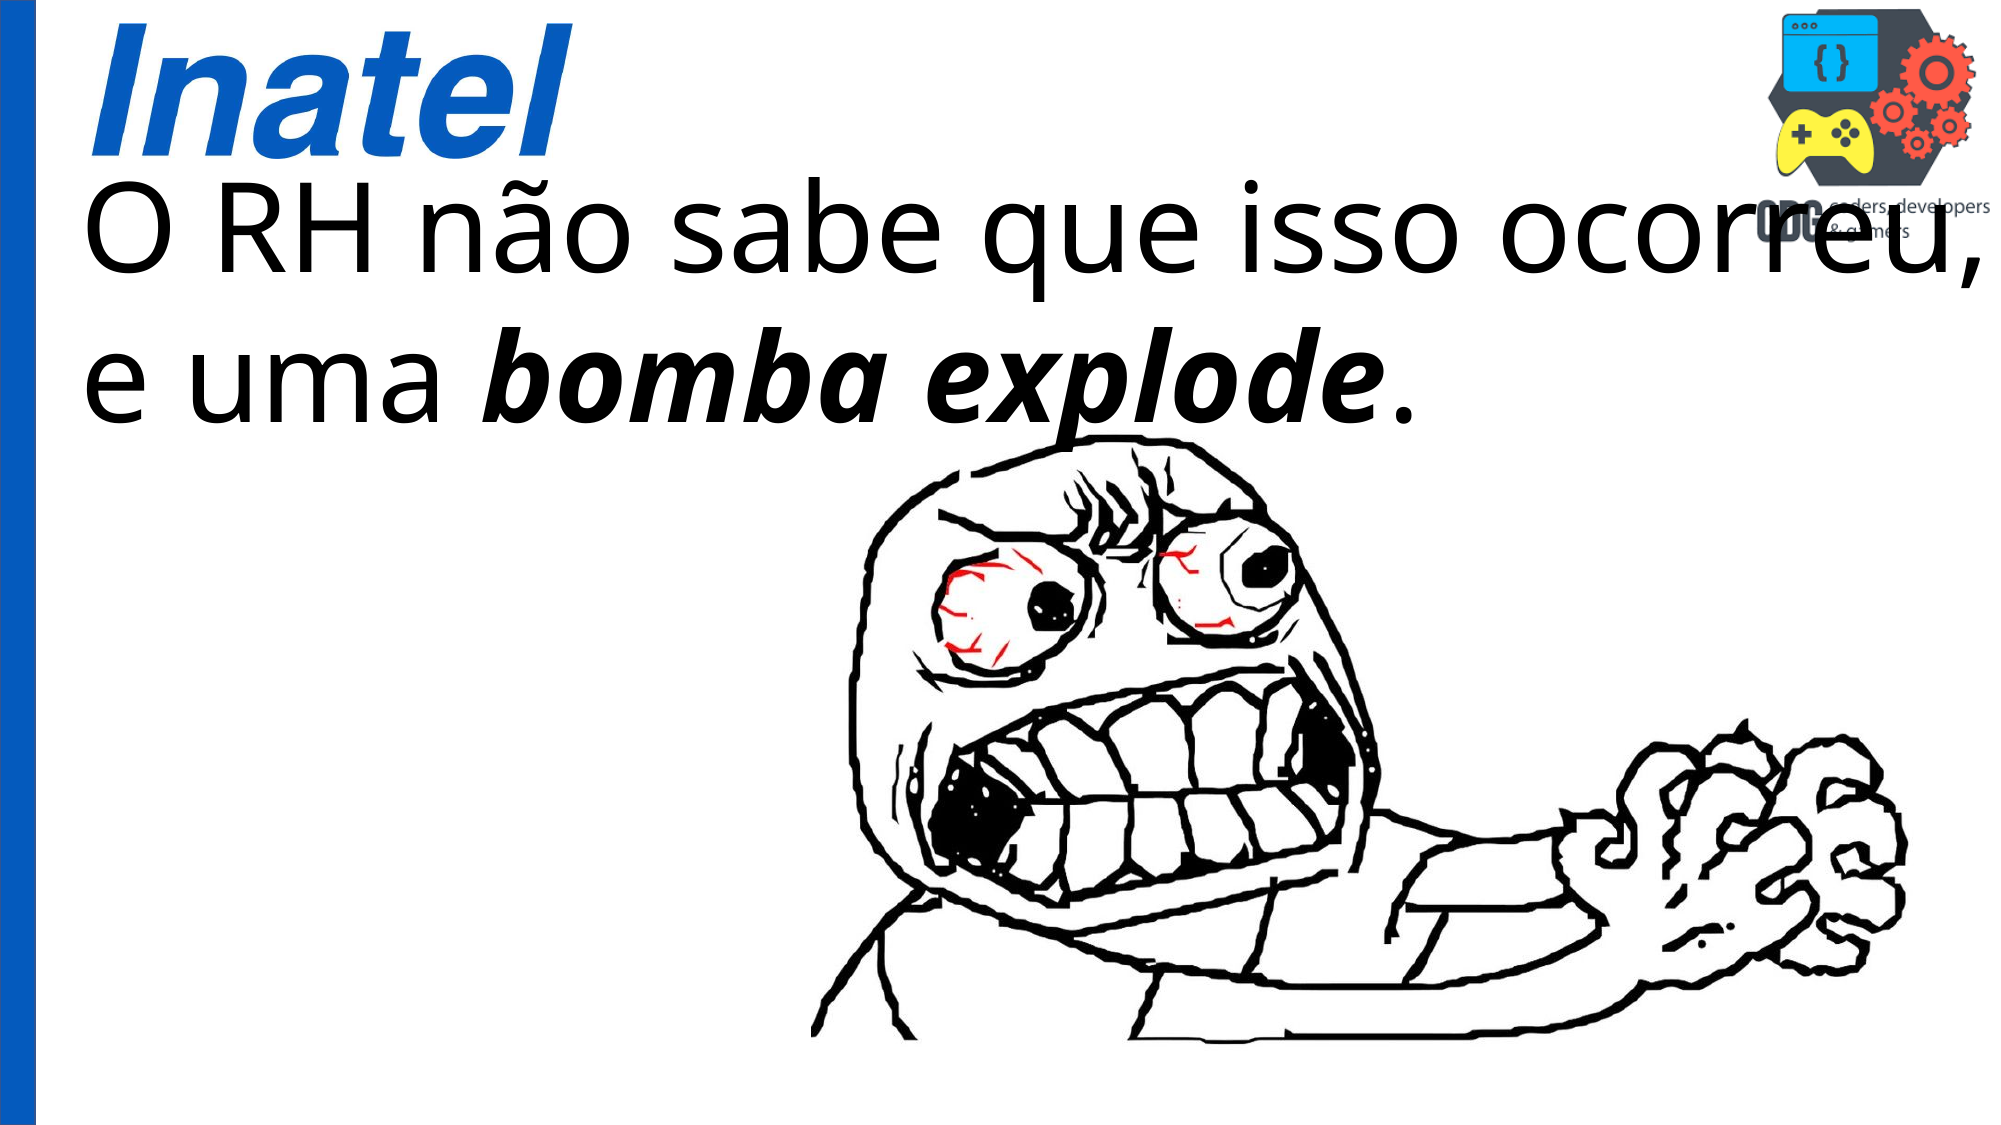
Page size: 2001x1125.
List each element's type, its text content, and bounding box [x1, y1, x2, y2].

picture [91, 23, 573, 139]
picture [1745, 0, 2000, 139]
text_box O RH não sabe que isso ocorreu, e uma bomba explode. [65, 139, 2000, 605]
picture [811, 385, 1921, 1125]
